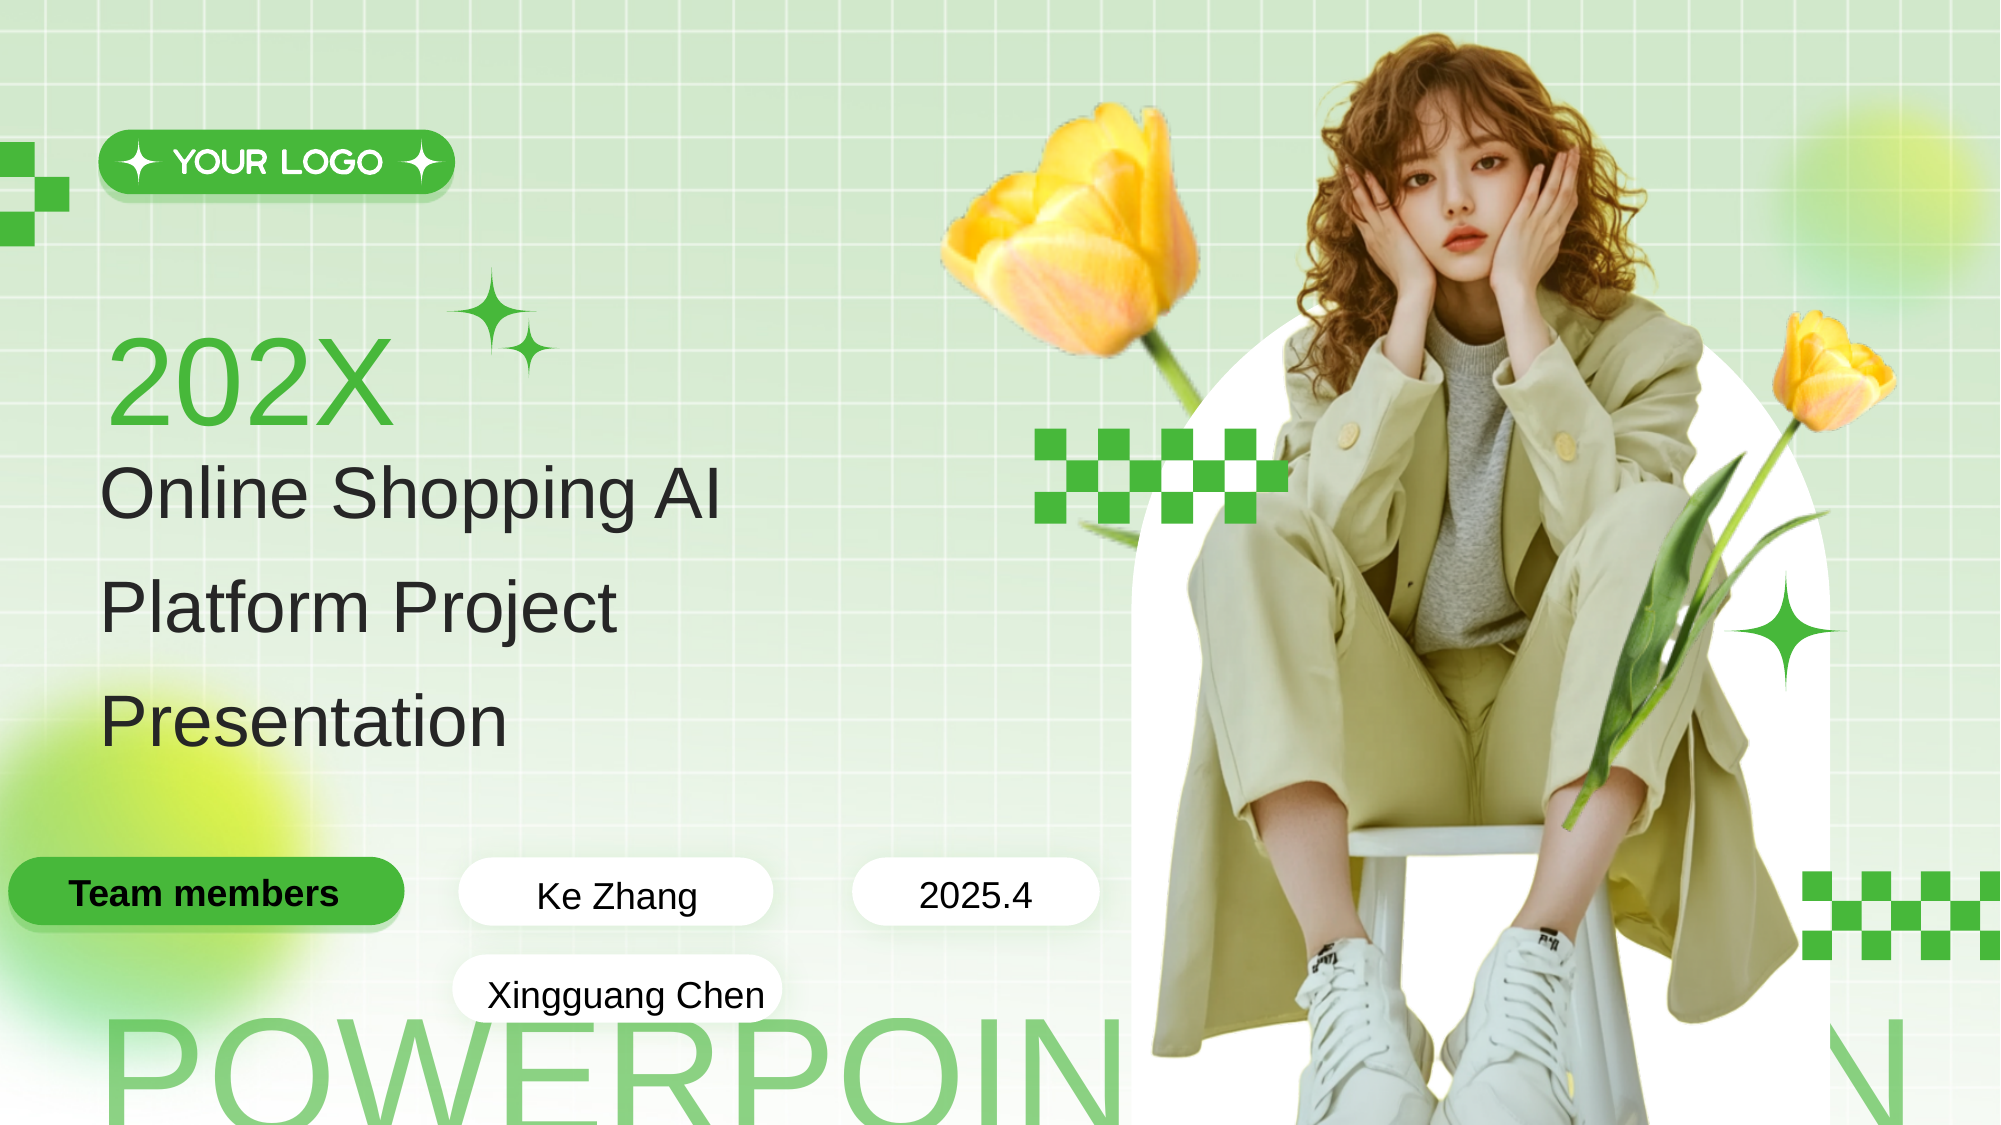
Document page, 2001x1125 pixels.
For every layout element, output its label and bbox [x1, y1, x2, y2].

text_box [458, 857, 774, 926]
text_box [8, 856, 410, 926]
picture [0, 0, 2000, 1125]
text_box [452, 954, 783, 1023]
